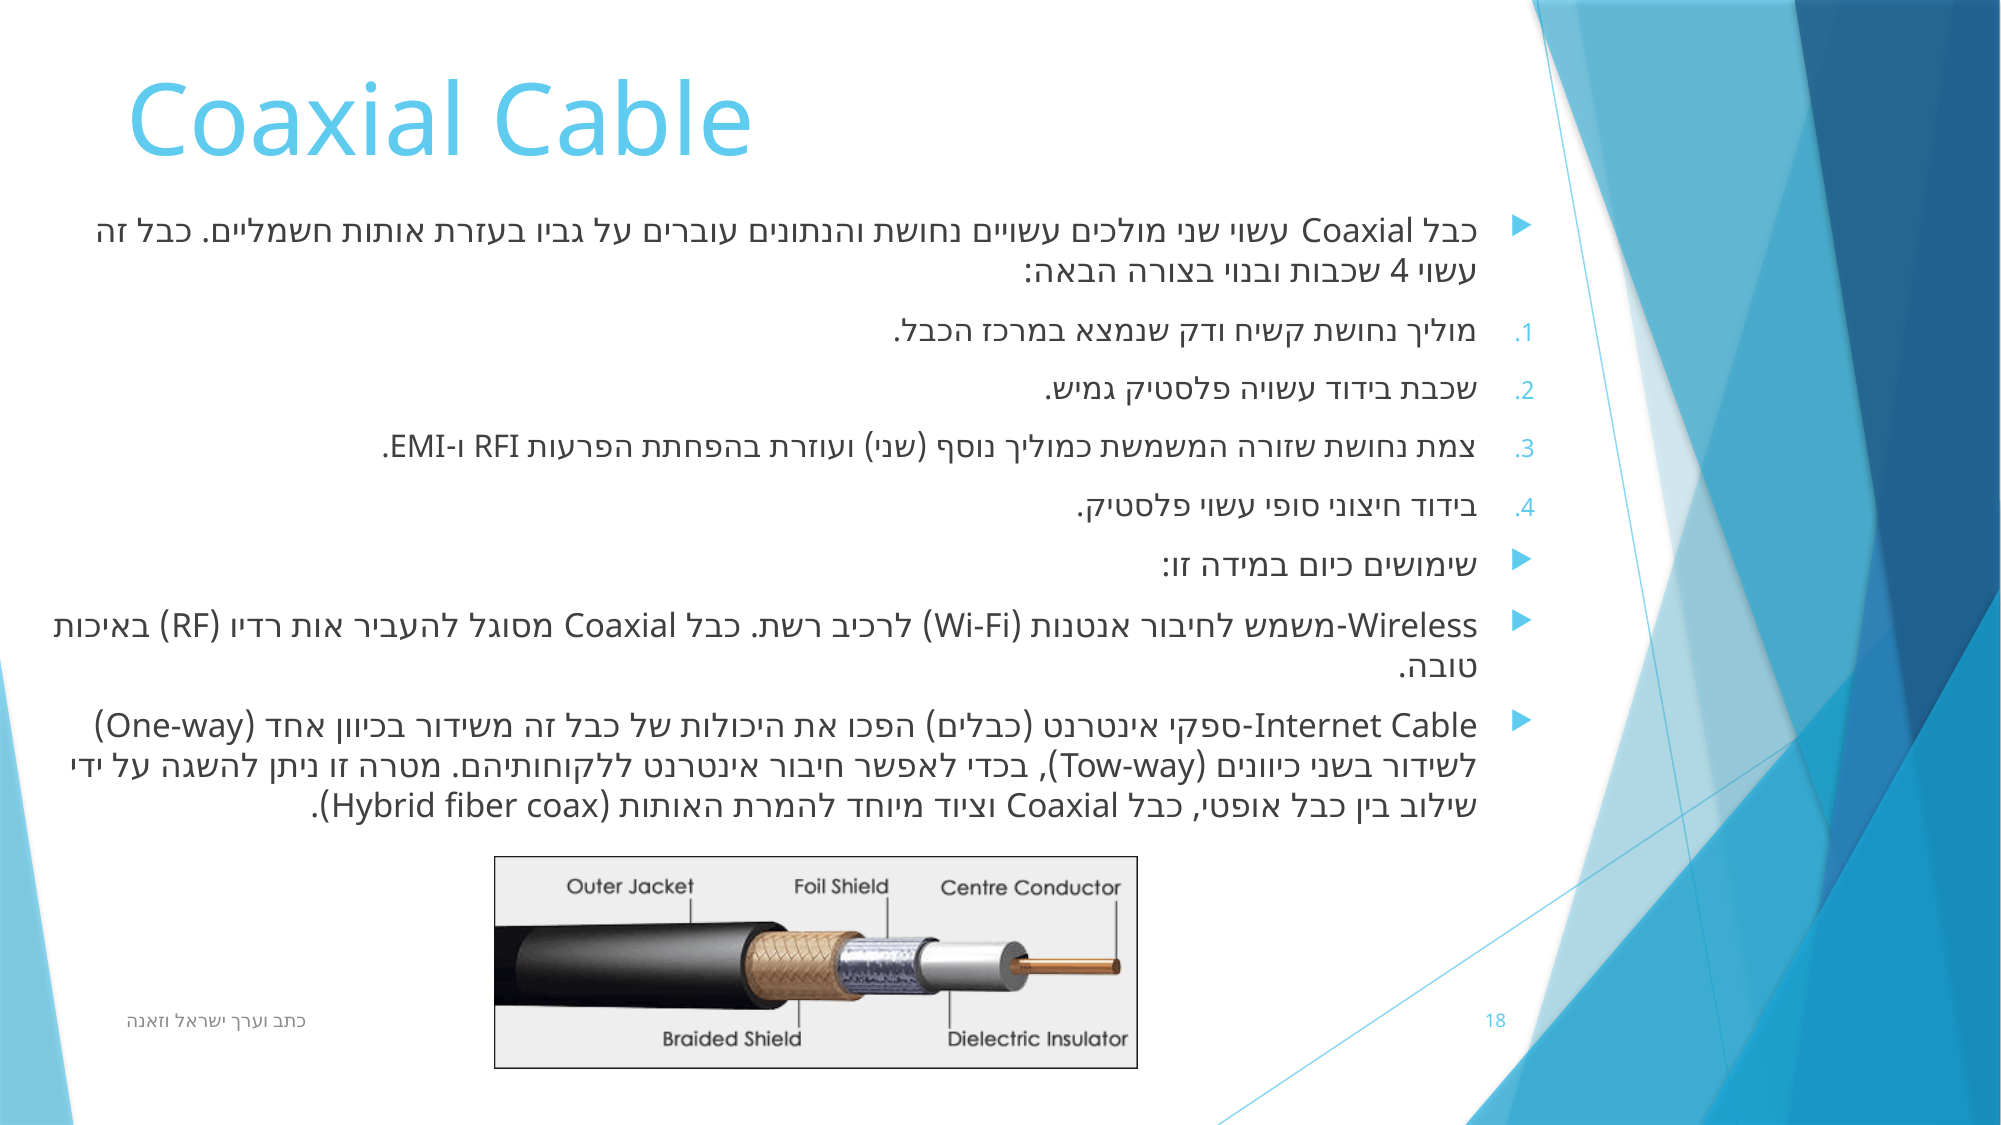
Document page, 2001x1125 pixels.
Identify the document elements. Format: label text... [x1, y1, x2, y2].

picture [493, 856, 1139, 1070]
title Coaxial Cable [111, 48, 1522, 202]
footer כתב וערך ישראל וזאנה [111, 991, 489, 1051]
list כבל Coaxial עשוי שני מולכים עשויים נחושת והנתונים עוברים על גביו בעזרת אותות חשמליים. כבל זה עשוי 4 שכבות ובנוי בצורה הבאה: מוליך נחושת קשיח ודק שנמצא במרכז הכבל. שכבת בידוד עשויה פלסטיק גמיש. צמת נחושת שזורה המשמשת כמוליך נוסף (שני) ועוזרת בהפחתת הפרעות RFI ו-EMI. בידוד חיצוני סופי עשוי פלסטיק. שימושים כיום במידה זו: Wireless-משמש לחיבור אנטנות (Wi-Fi) לרכיב רשת. כבל Coaxial מסוגל להעביר אות רדיו (RF) באיכות טובה. Internet Cable-ספקי אינטרנט (כבלים) הפכו את היכולות של כבל זה משידור בכיוון אחד (One-way) לשידור בשני כיוונים (Tow-way), בכדי לאפשר חיבור אינטרנט ללקוחותיהם. מטרה זו ניתן להשגה על ידי שילוב בין כבל אופטי, כבל Coaxial וציוד מיוחד להמרת האותות (Hybrid fiber coax). [34, 202, 1550, 839]
slide_number 18 [1409, 991, 1522, 1051]
